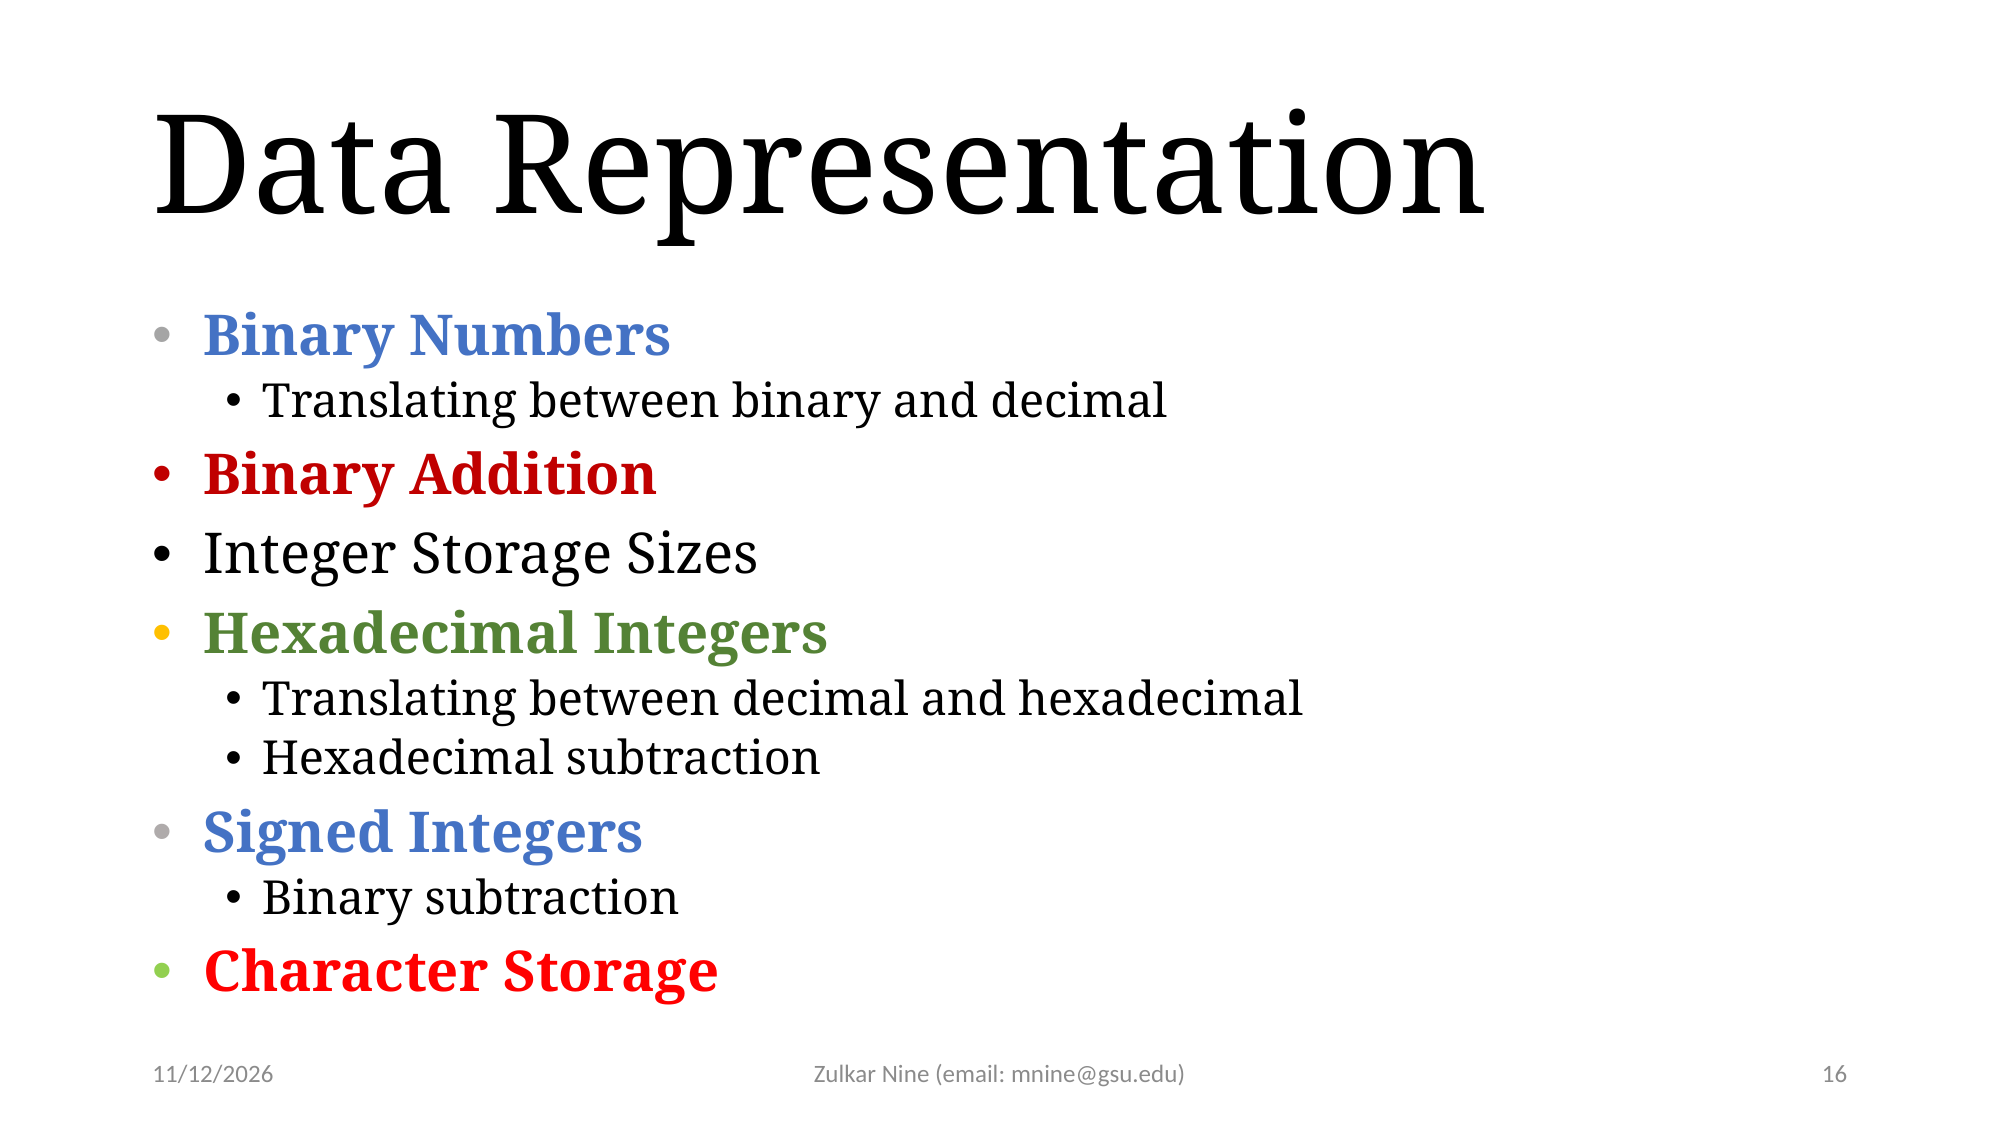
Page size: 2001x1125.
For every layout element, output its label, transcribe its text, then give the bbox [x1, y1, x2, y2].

slide_number 16 [1412, 1042, 1863, 1103]
list Binary Numbers Translating between binary and decimal Binary Addition Integer Storage Sizes Hexadecimal Integers Translating between decimal and hexadecimal Hexadecimal subtraction Signed Integers Binary subtraction Character Storage [137, 299, 1863, 1014]
title Data Representation [137, 59, 1863, 278]
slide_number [137, 1042, 588, 1103]
footer Zulkar Nine (email: mnine@gsu.edu) [662, 1042, 1338, 1103]
